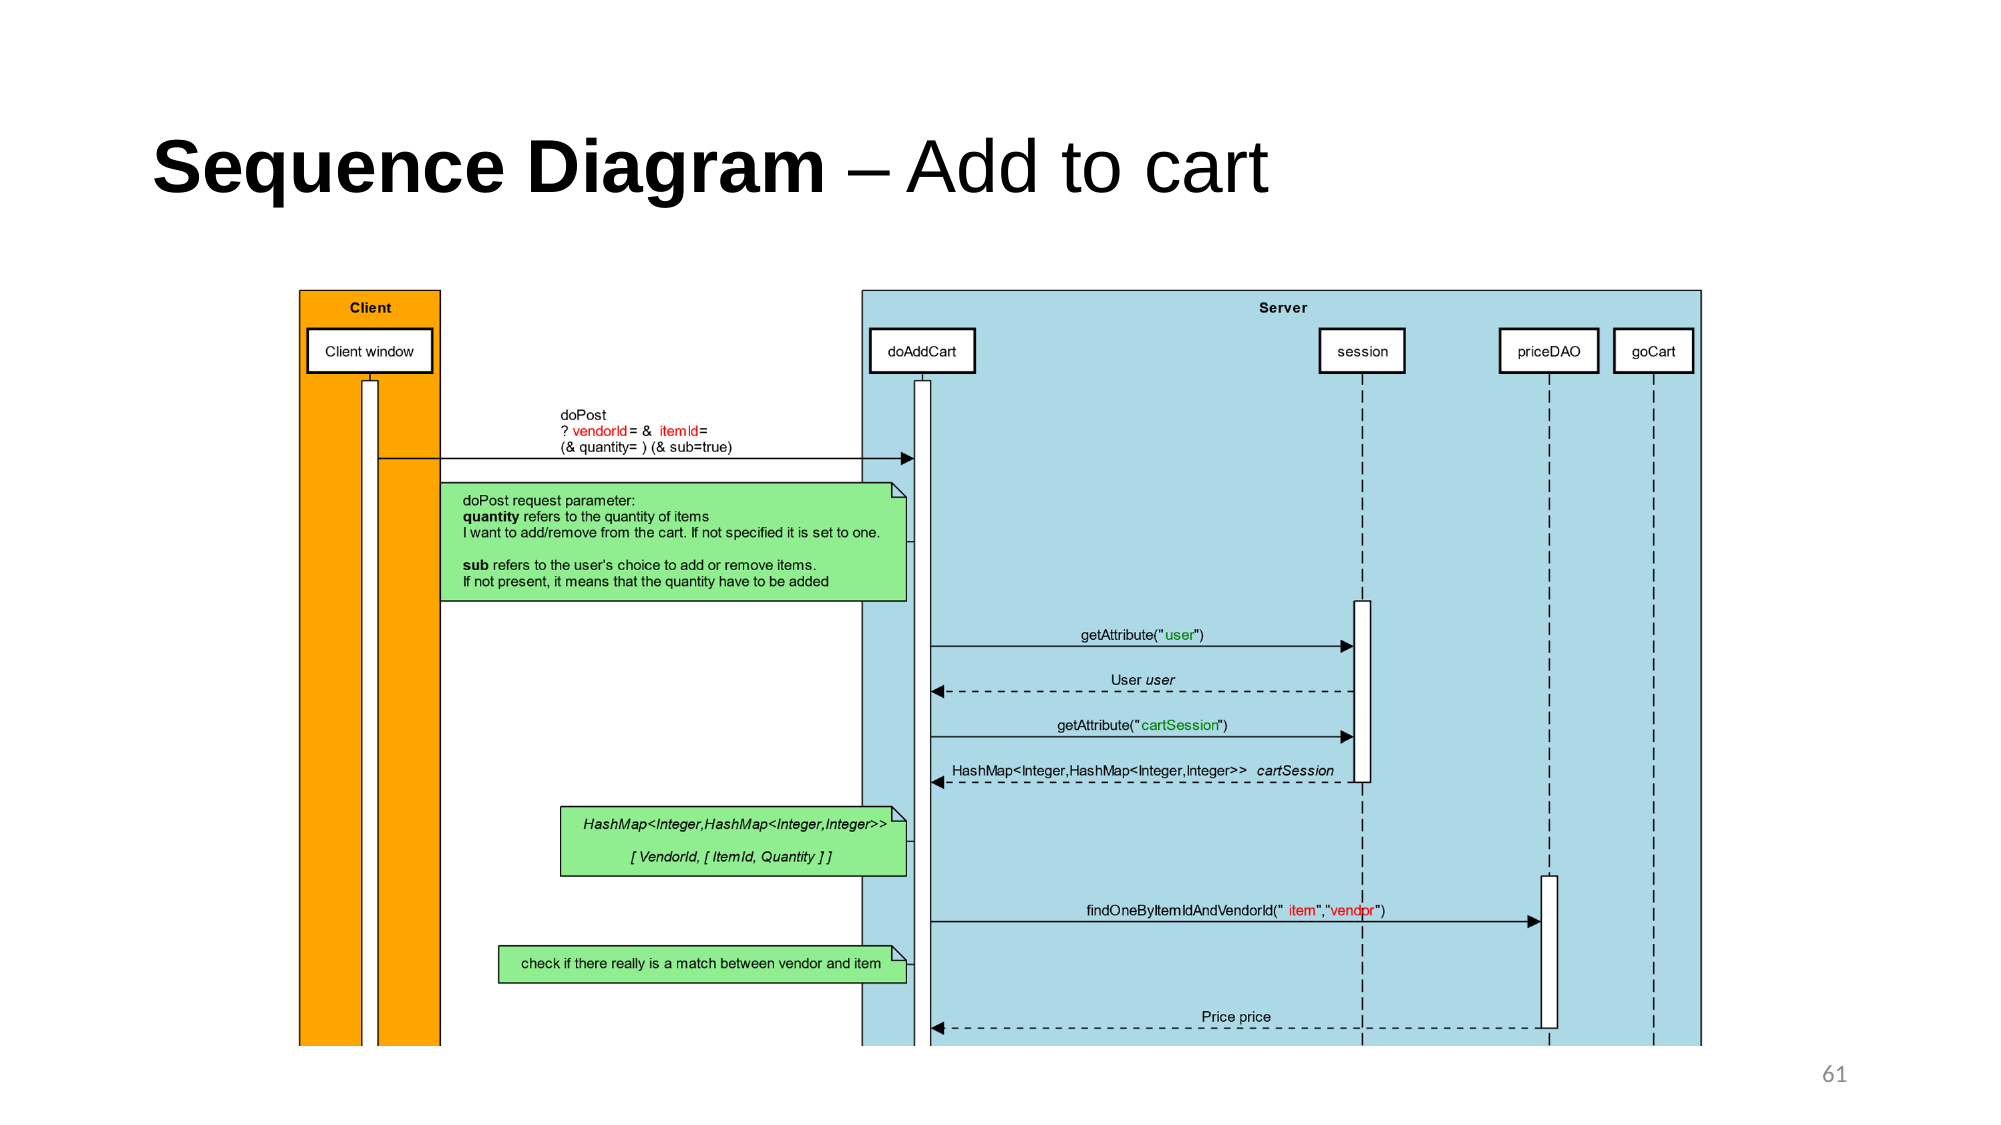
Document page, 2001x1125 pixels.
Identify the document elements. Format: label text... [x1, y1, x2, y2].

text_box 61 [1412, 1042, 1863, 1103]
picture [291, 276, 1709, 1046]
text_box Sequence Diagram – Add to cart [137, 59, 1863, 278]
